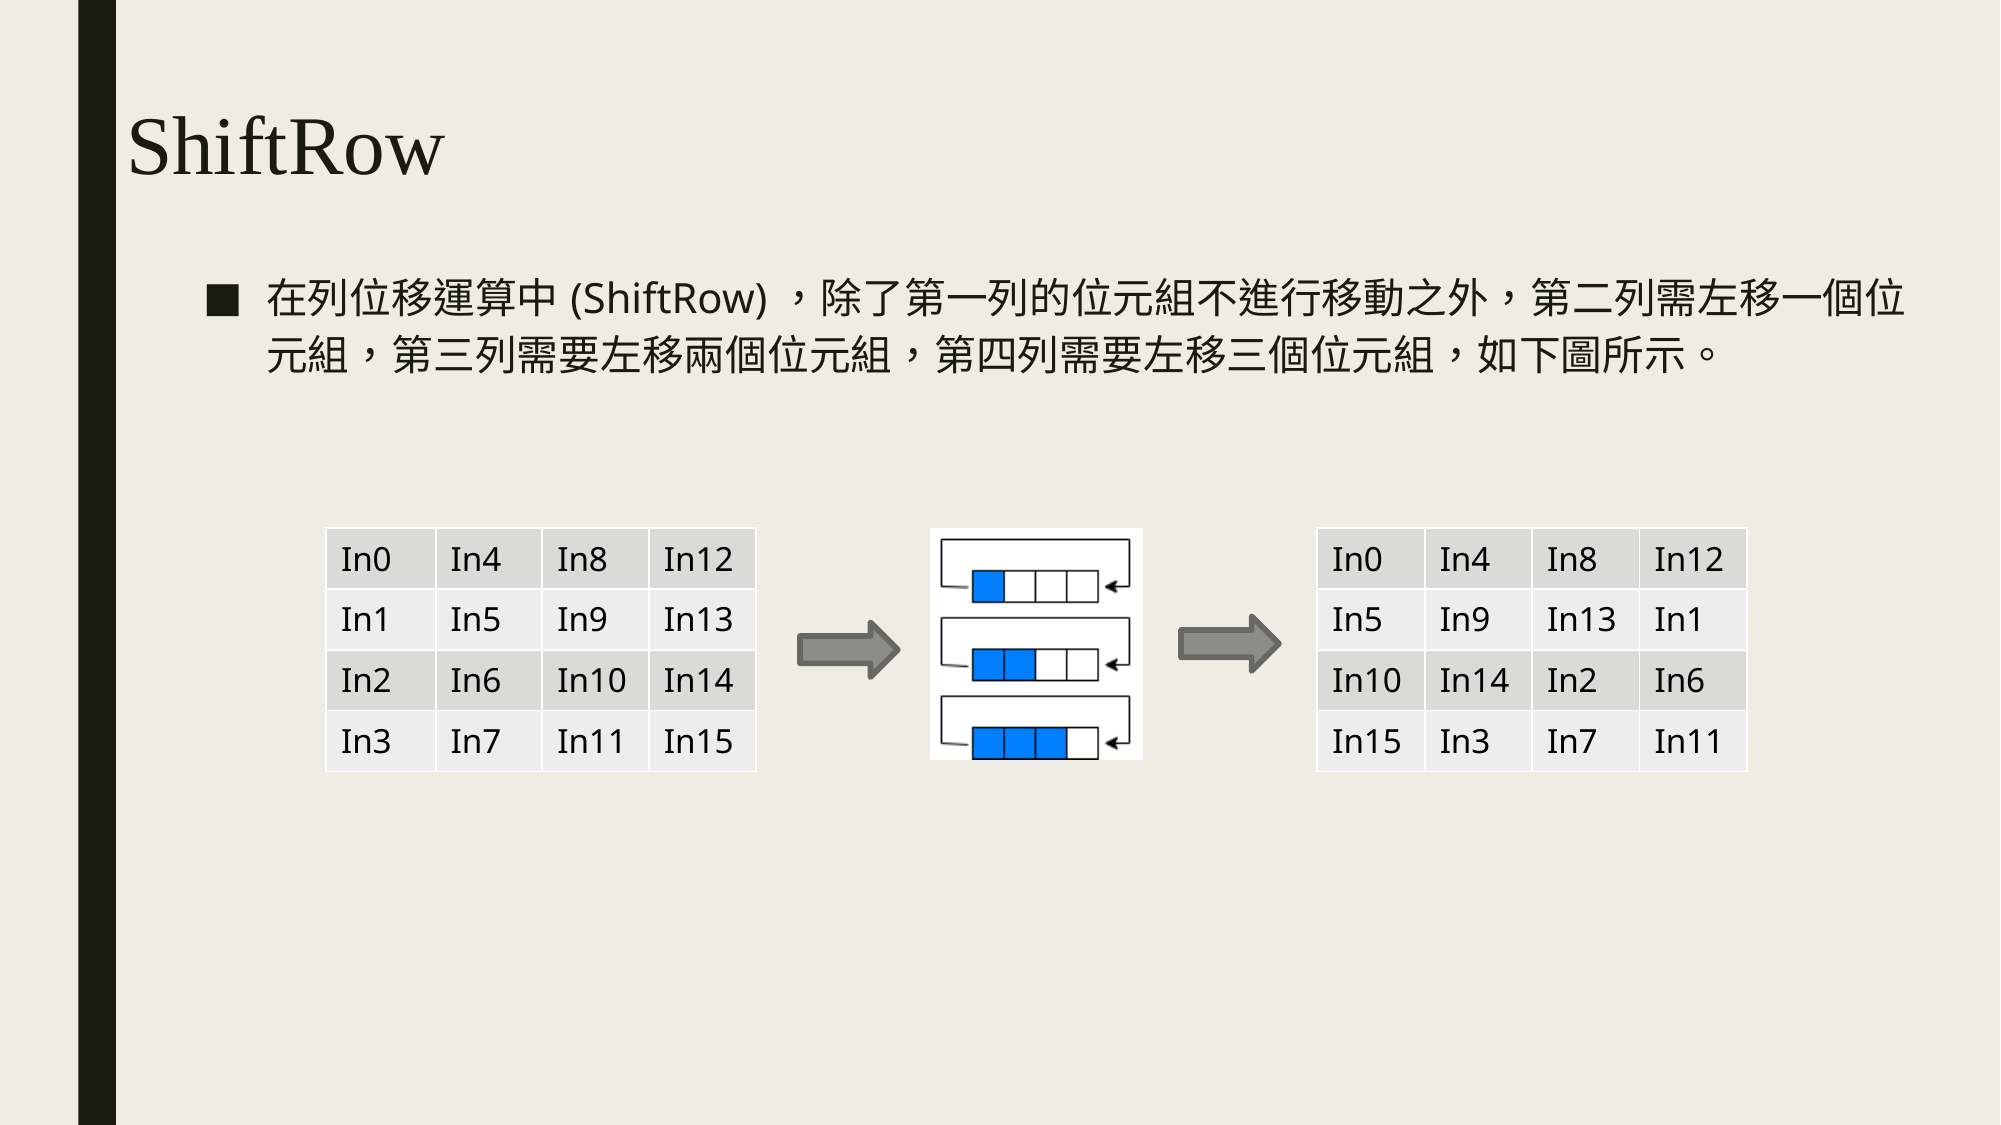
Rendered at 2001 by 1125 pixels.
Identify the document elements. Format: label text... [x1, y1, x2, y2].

picture [930, 528, 1143, 760]
title ShiftRow [111, 96, 1522, 261]
text_box [797, 619, 901, 680]
text_box 在列位移運算中(ShiftRow)，除了第一列的位元組不進行移動之外，第二列需左移一個位元組，第三列需要左移兩個位元組，第四列需要左移三個位元組，如下圖所示。 [188, 260, 1962, 954]
text_box [1178, 613, 1282, 674]
